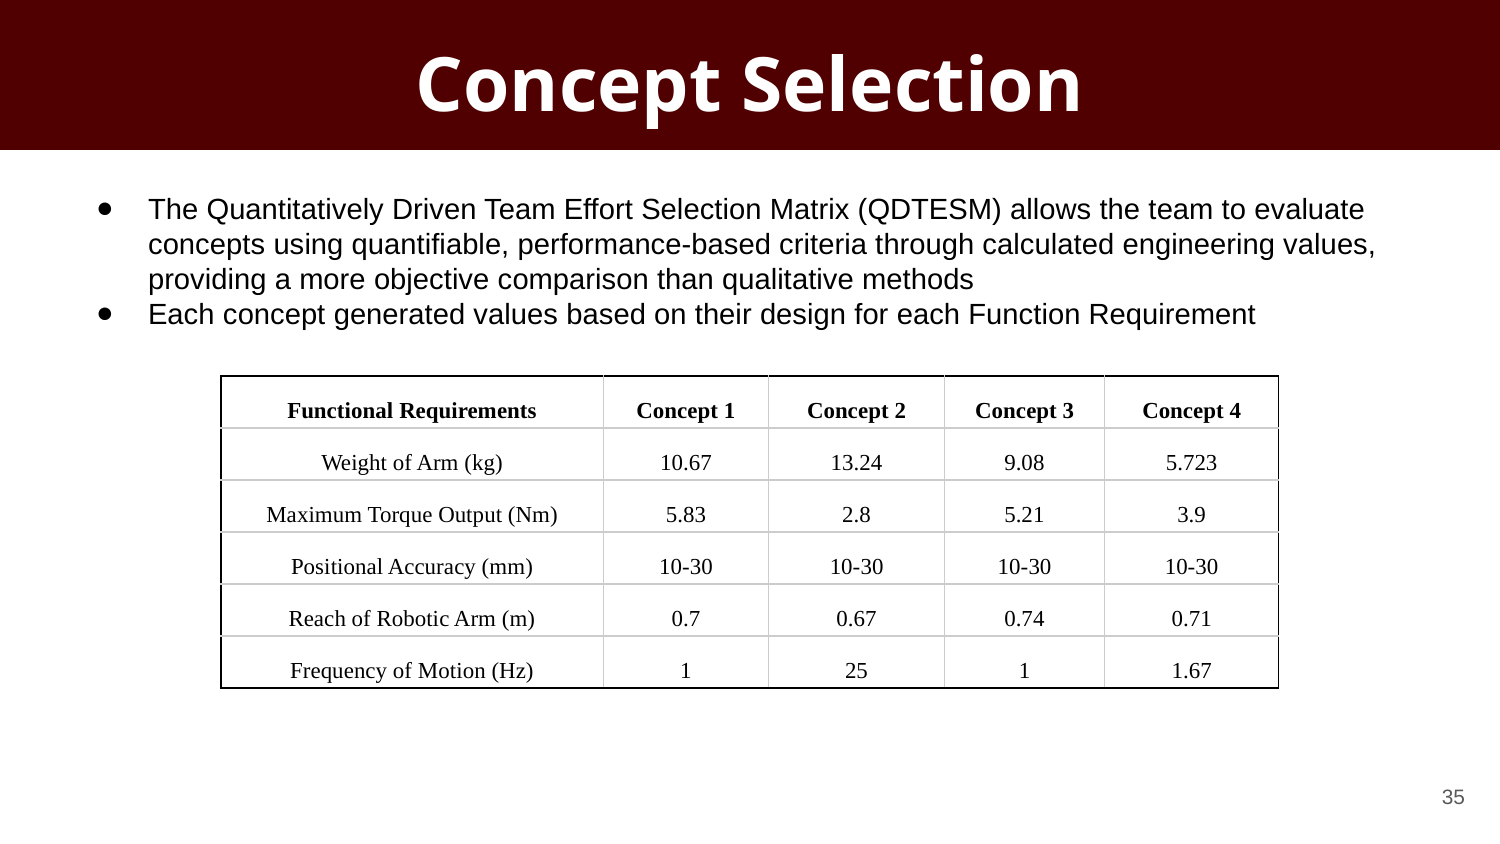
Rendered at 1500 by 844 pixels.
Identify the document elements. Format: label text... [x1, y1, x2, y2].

table_cell 2.8 [769, 481, 944, 531]
table_header Functional Requirements [222, 377, 603, 427]
table_cell 0.71 [1105, 585, 1278, 635]
table_cell Frequency of Motion (Hz) [222, 637, 603, 687]
table_header Concept 2 [769, 377, 944, 427]
slide_number ‹#› [1389, 764, 1480, 830]
table_cell 1.67 [1105, 637, 1278, 687]
table_cell Weight of Arm (kg) [222, 429, 603, 479]
table_cell 1 [945, 637, 1104, 687]
table_header Concept 3 [945, 377, 1104, 427]
table_cell 1 [604, 637, 768, 687]
text_box The Quantitatively Driven Team Effort Selection Matrix (QDTESM) allows the team to evaluate concepts using quantifiable, performance-based criteria through calculated engineering values, providing a more objective comparison than qualitative methods Each concept generated values based on their design for each Function Requirement [58, 175, 1442, 332]
table_cell 0.67 [769, 585, 944, 635]
table_header Concept 4 [1105, 377, 1278, 427]
table_cell 13.24 [769, 429, 944, 479]
table_cell 9.08 [945, 429, 1104, 479]
table_cell 25 [769, 637, 944, 687]
title Concept Selection [0, 0, 1500, 150]
table_cell 5.83 [604, 481, 768, 531]
table_cell Reach of Robotic Arm (m) [222, 585, 603, 635]
table_cell Maximum Torque Output (Nm) [222, 481, 603, 531]
table_cell 10-30 [769, 533, 944, 583]
table_cell 10-30 [604, 533, 768, 583]
table_cell 10-30 [945, 533, 1104, 583]
table_cell 0.74 [945, 585, 1104, 635]
table_cell 10.67 [604, 429, 768, 479]
table_cell 5.21 [945, 481, 1104, 531]
table_header Concept 1 [604, 377, 768, 427]
table_cell 0.7 [604, 585, 768, 635]
table_cell 10-30 [1105, 533, 1278, 583]
table_cell Positional Accuracy (mm) [222, 533, 603, 583]
table_cell 3.9 [1105, 481, 1278, 531]
table_cell 5.723 [1105, 429, 1278, 479]
